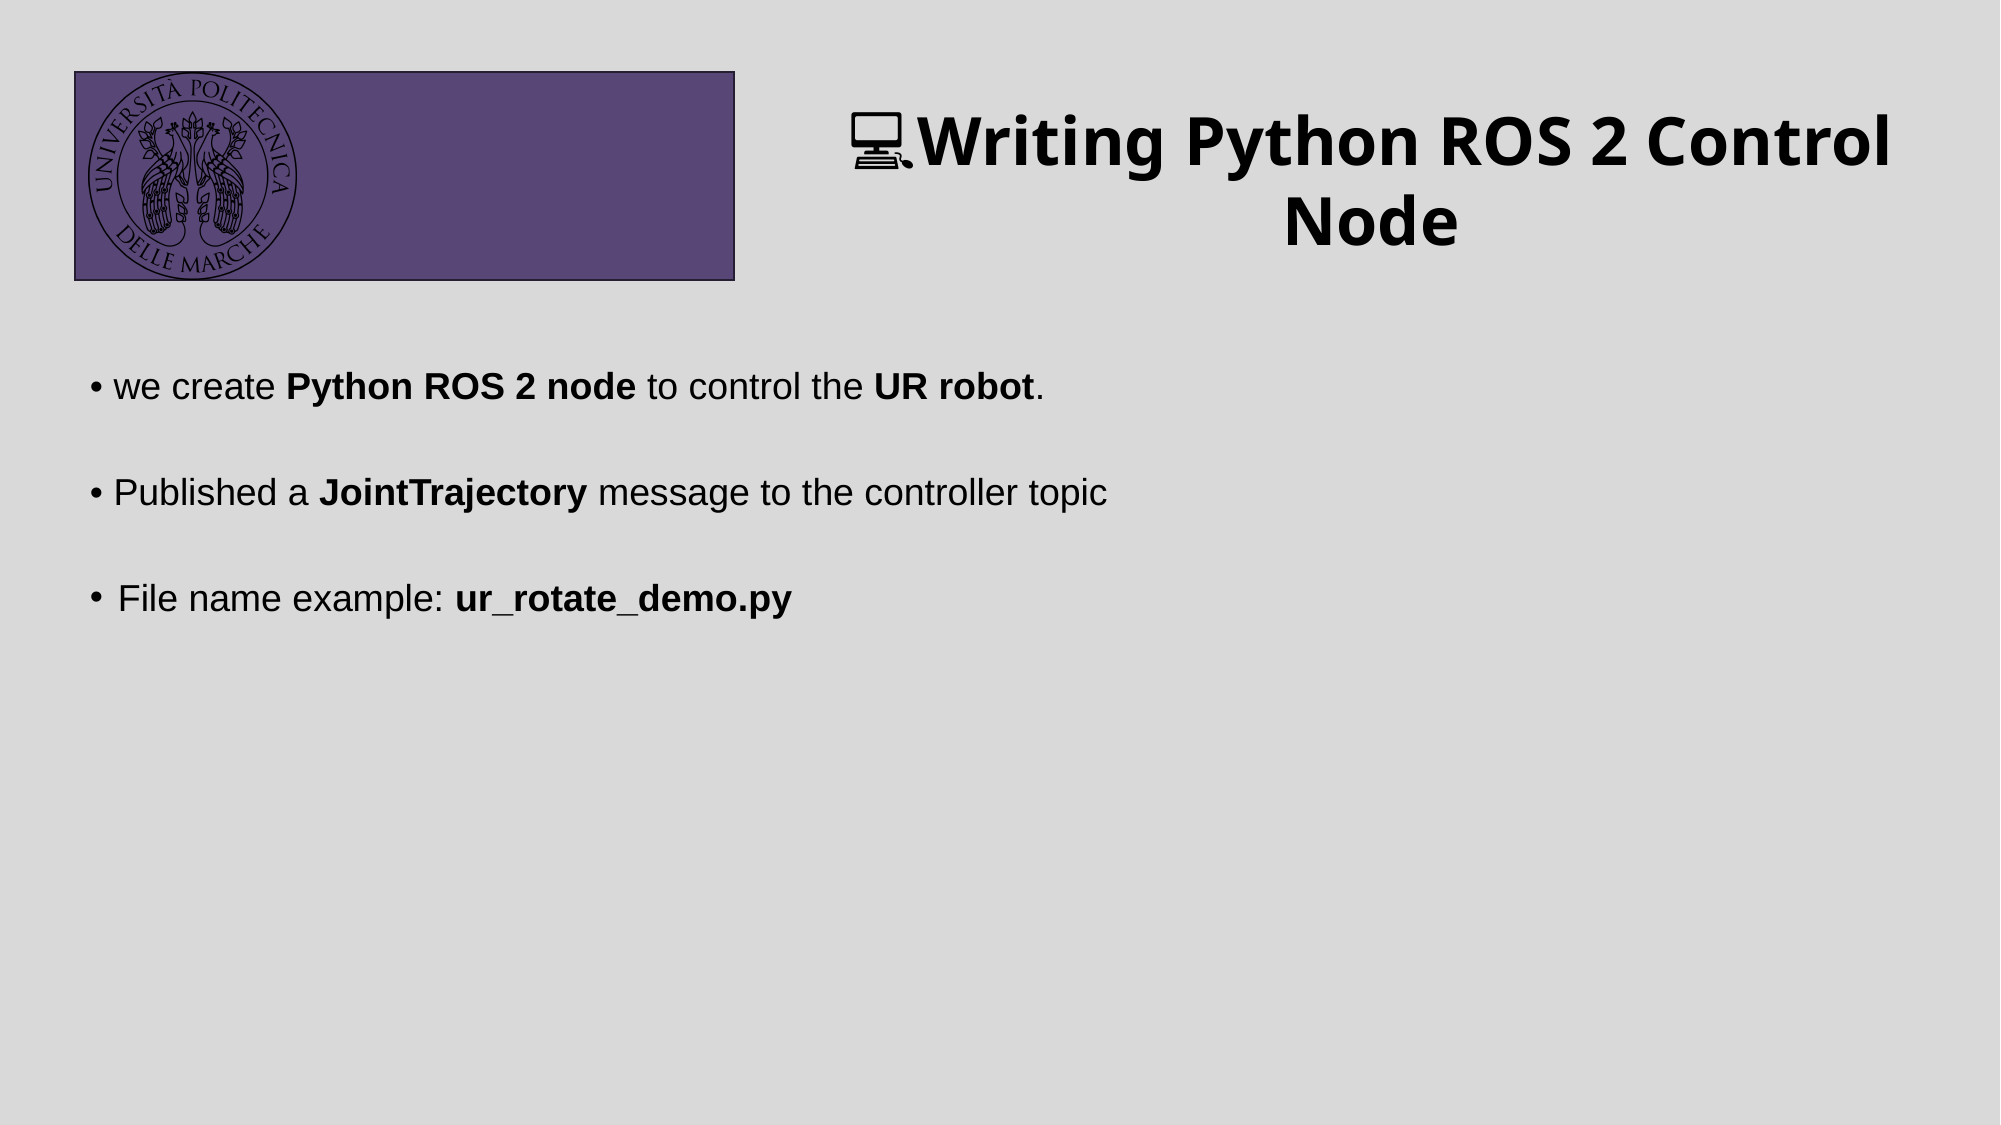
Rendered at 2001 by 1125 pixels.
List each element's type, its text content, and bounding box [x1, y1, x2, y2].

picture [88, 72, 297, 280]
text_box [74, 71, 735, 281]
text_box 💻Writing Python ROS 2 Control Node [760, 45, 1982, 313]
text_box • we create Python ROS 2 node to control the UR robot. • Published a JointTrajectory message to the controller topic File name example: ur_rotate_demo.py [75, 310, 1254, 671]
